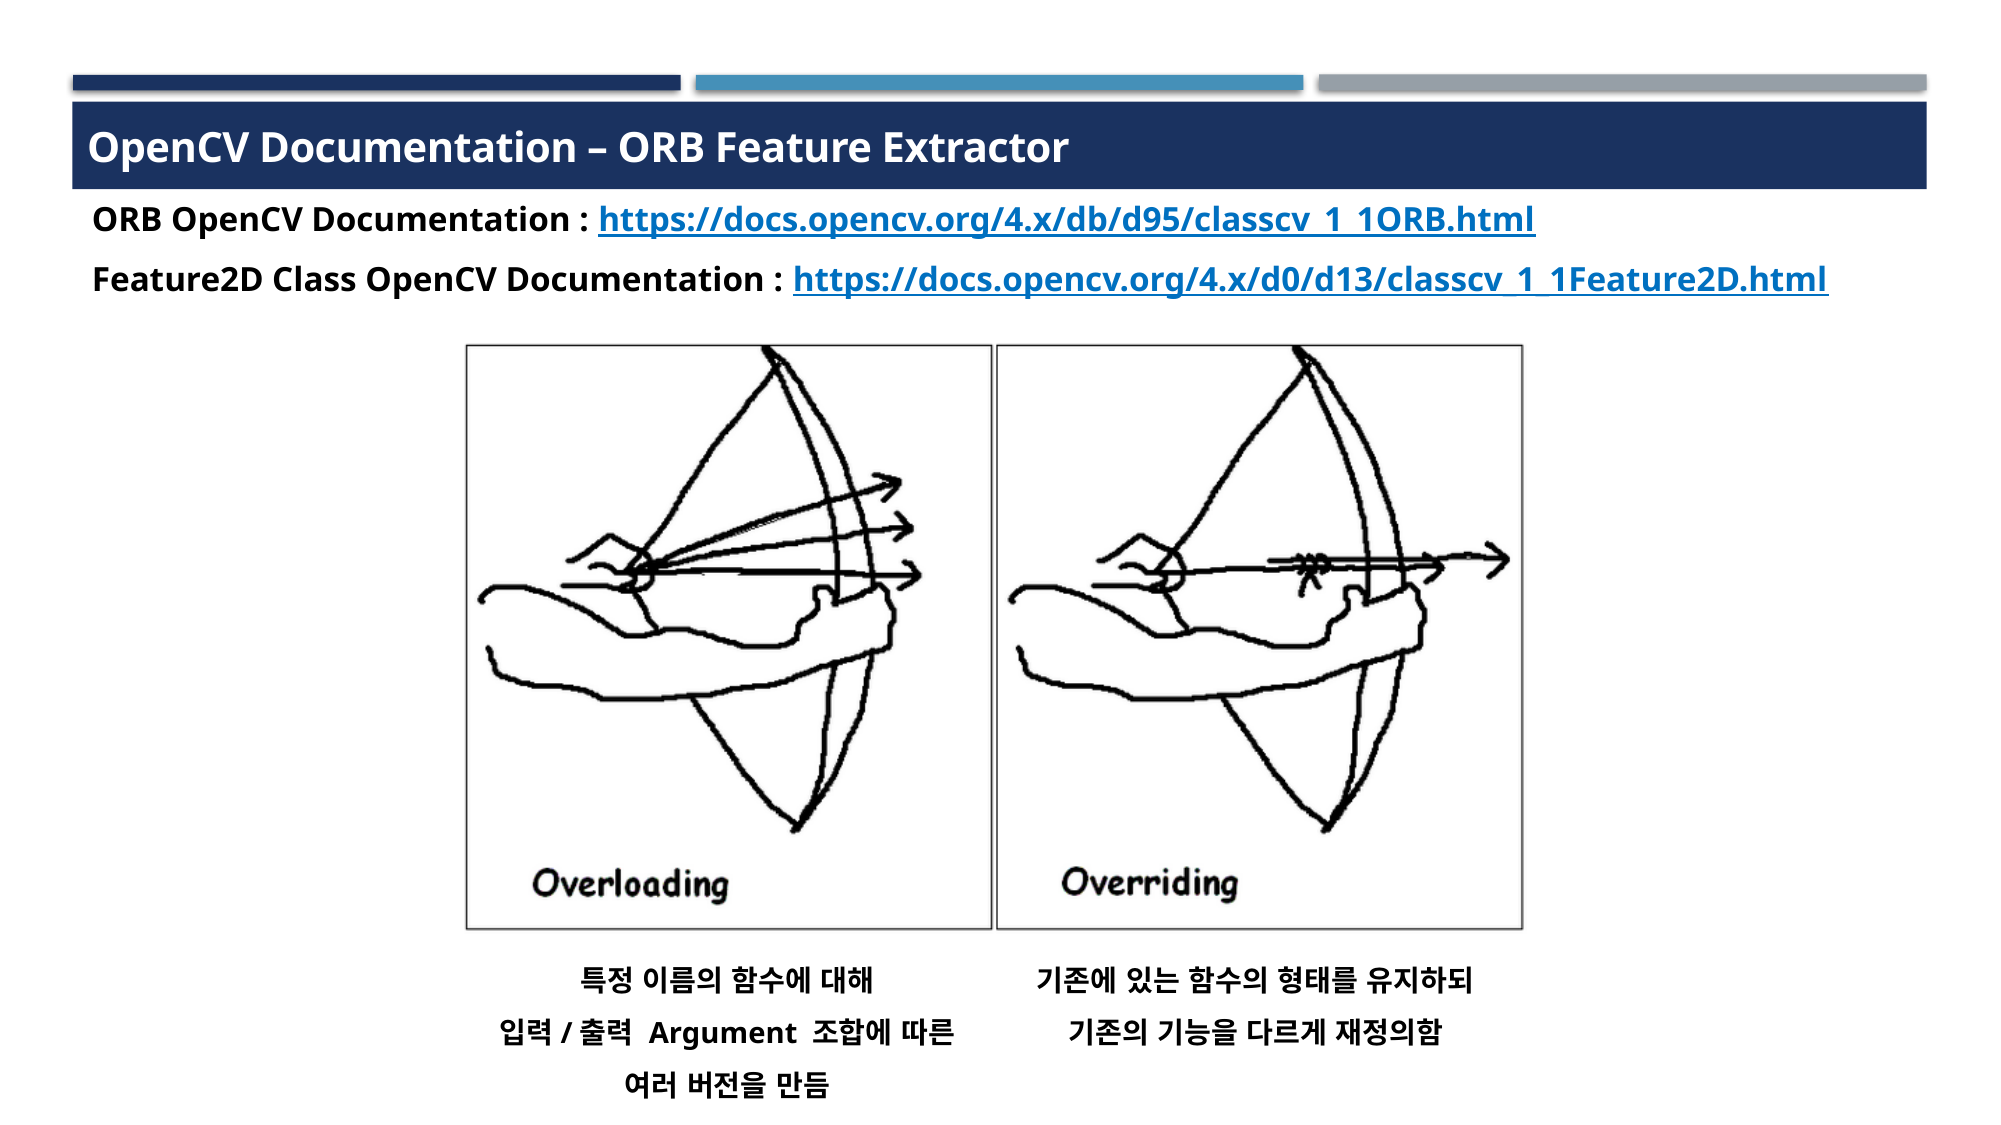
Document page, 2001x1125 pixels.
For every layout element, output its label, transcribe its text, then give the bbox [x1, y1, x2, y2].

text_box OpenCV Documentation – ORB Feature Extractor [71, 100, 1928, 191]
text_box 기존에 있는 함수의 형태를 유지하되 기존의 기능을 다르게 재정의함 [1022, 947, 1490, 1057]
picture [460, 343, 1538, 938]
text_box ORB OpenCV Documentation : https://docs.opencv.org/4.x/db/d95/classcv_1_1ORB.html Feature2D Class OpenCV Documentation : https://docs.opencv.org/4.x/d0/d13/classcv_1_1Feature2D.html [77, 191, 1905, 313]
text_box 특정 이름의 함수에 대해 입력/출력 Argument 조합에 따른 여러 버전을 만듬 [484, 947, 971, 1110]
